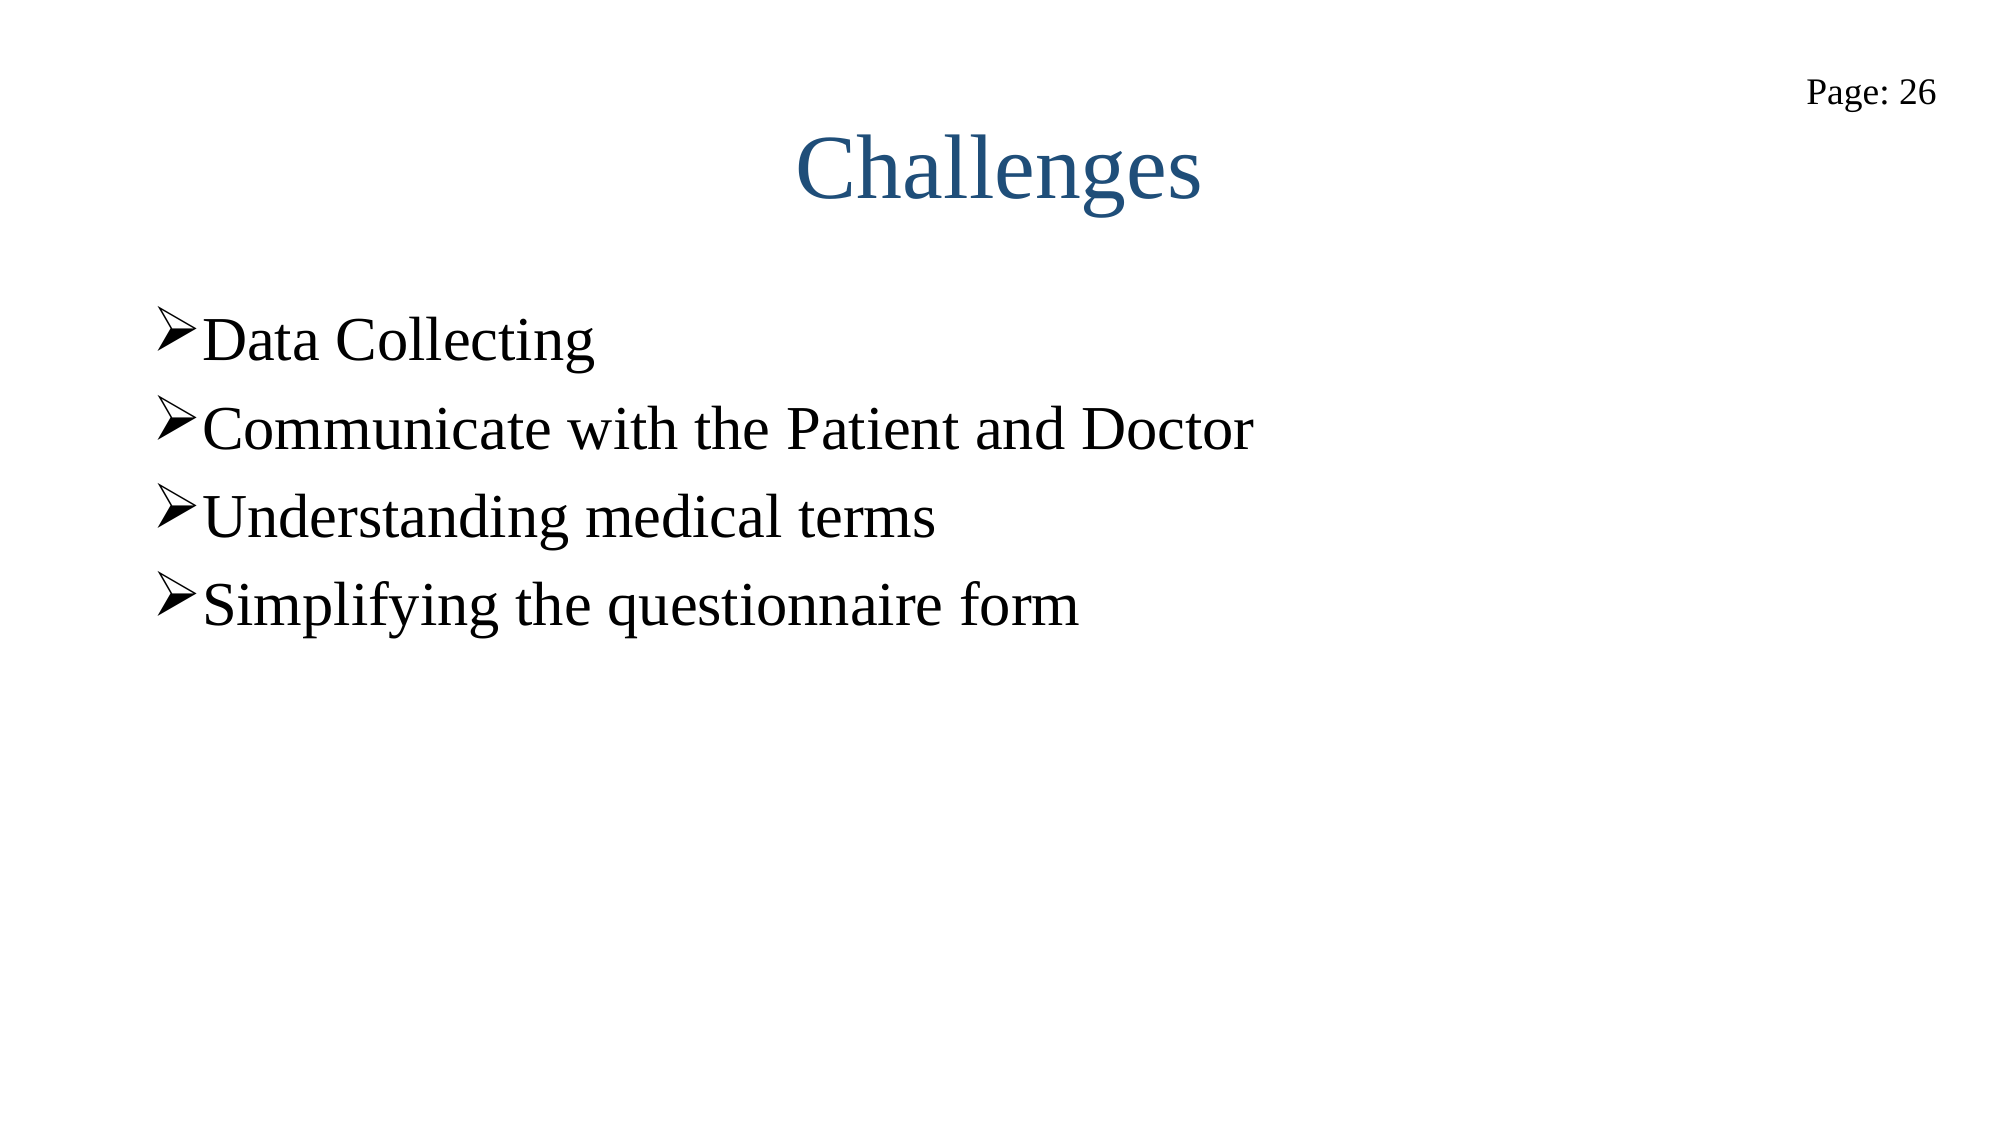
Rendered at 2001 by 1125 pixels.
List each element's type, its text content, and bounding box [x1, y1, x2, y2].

text_box Page: 26 [1791, 59, 1952, 120]
title Challenges [137, 59, 1863, 278]
list Data Collecting Communicate with the Patient and Doctor Understanding medical terms Simplifying the questionnaire form [137, 299, 1863, 1014]
